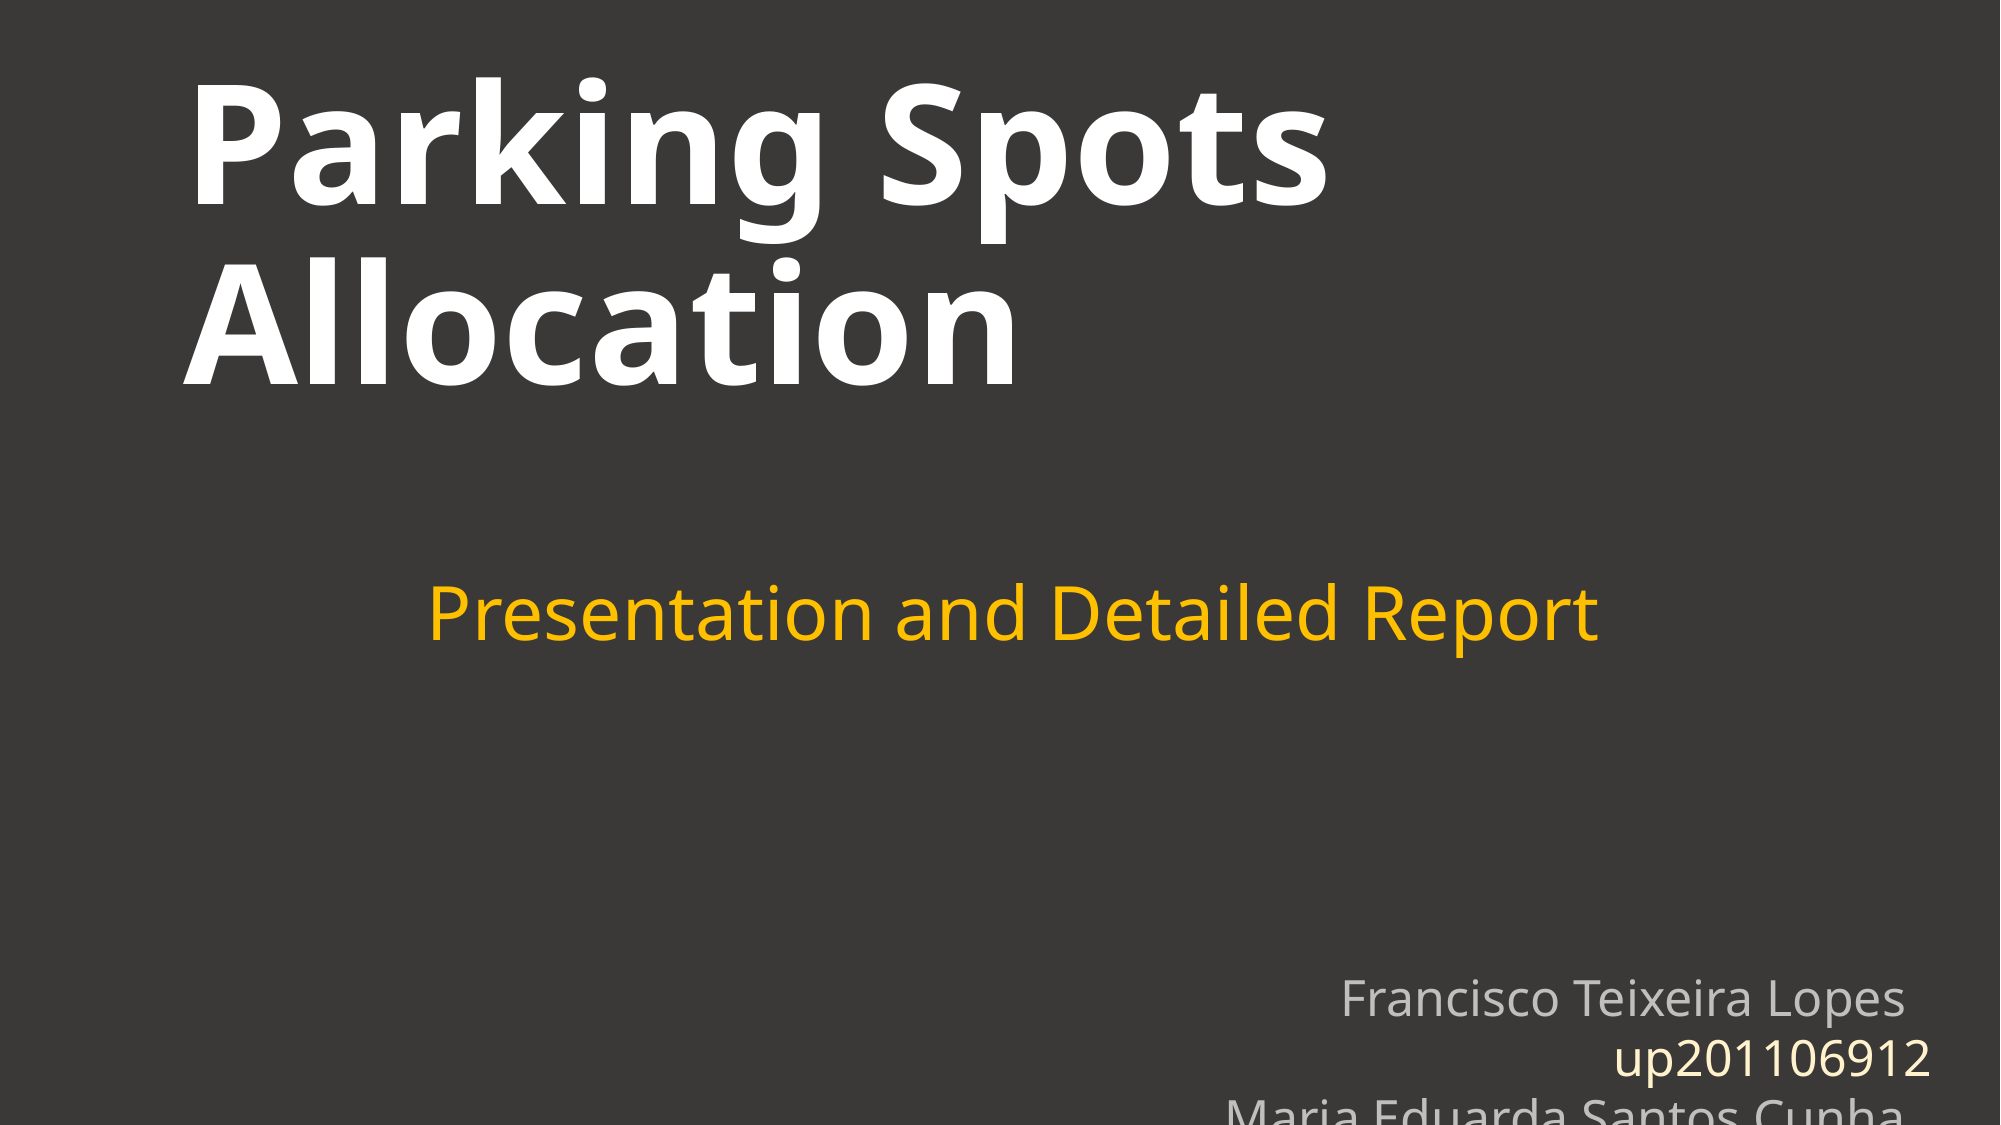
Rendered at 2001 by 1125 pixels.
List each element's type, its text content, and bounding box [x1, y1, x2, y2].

text_box Francisco Teixeira Lopes up201106912 Maria Eduarda Santos Cunha up201506524 [1095, 958, 1947, 1125]
title Parking Spots Allocation [168, 36, 1669, 428]
subtitle Presentation and Detailed Report [263, 568, 1764, 840]
